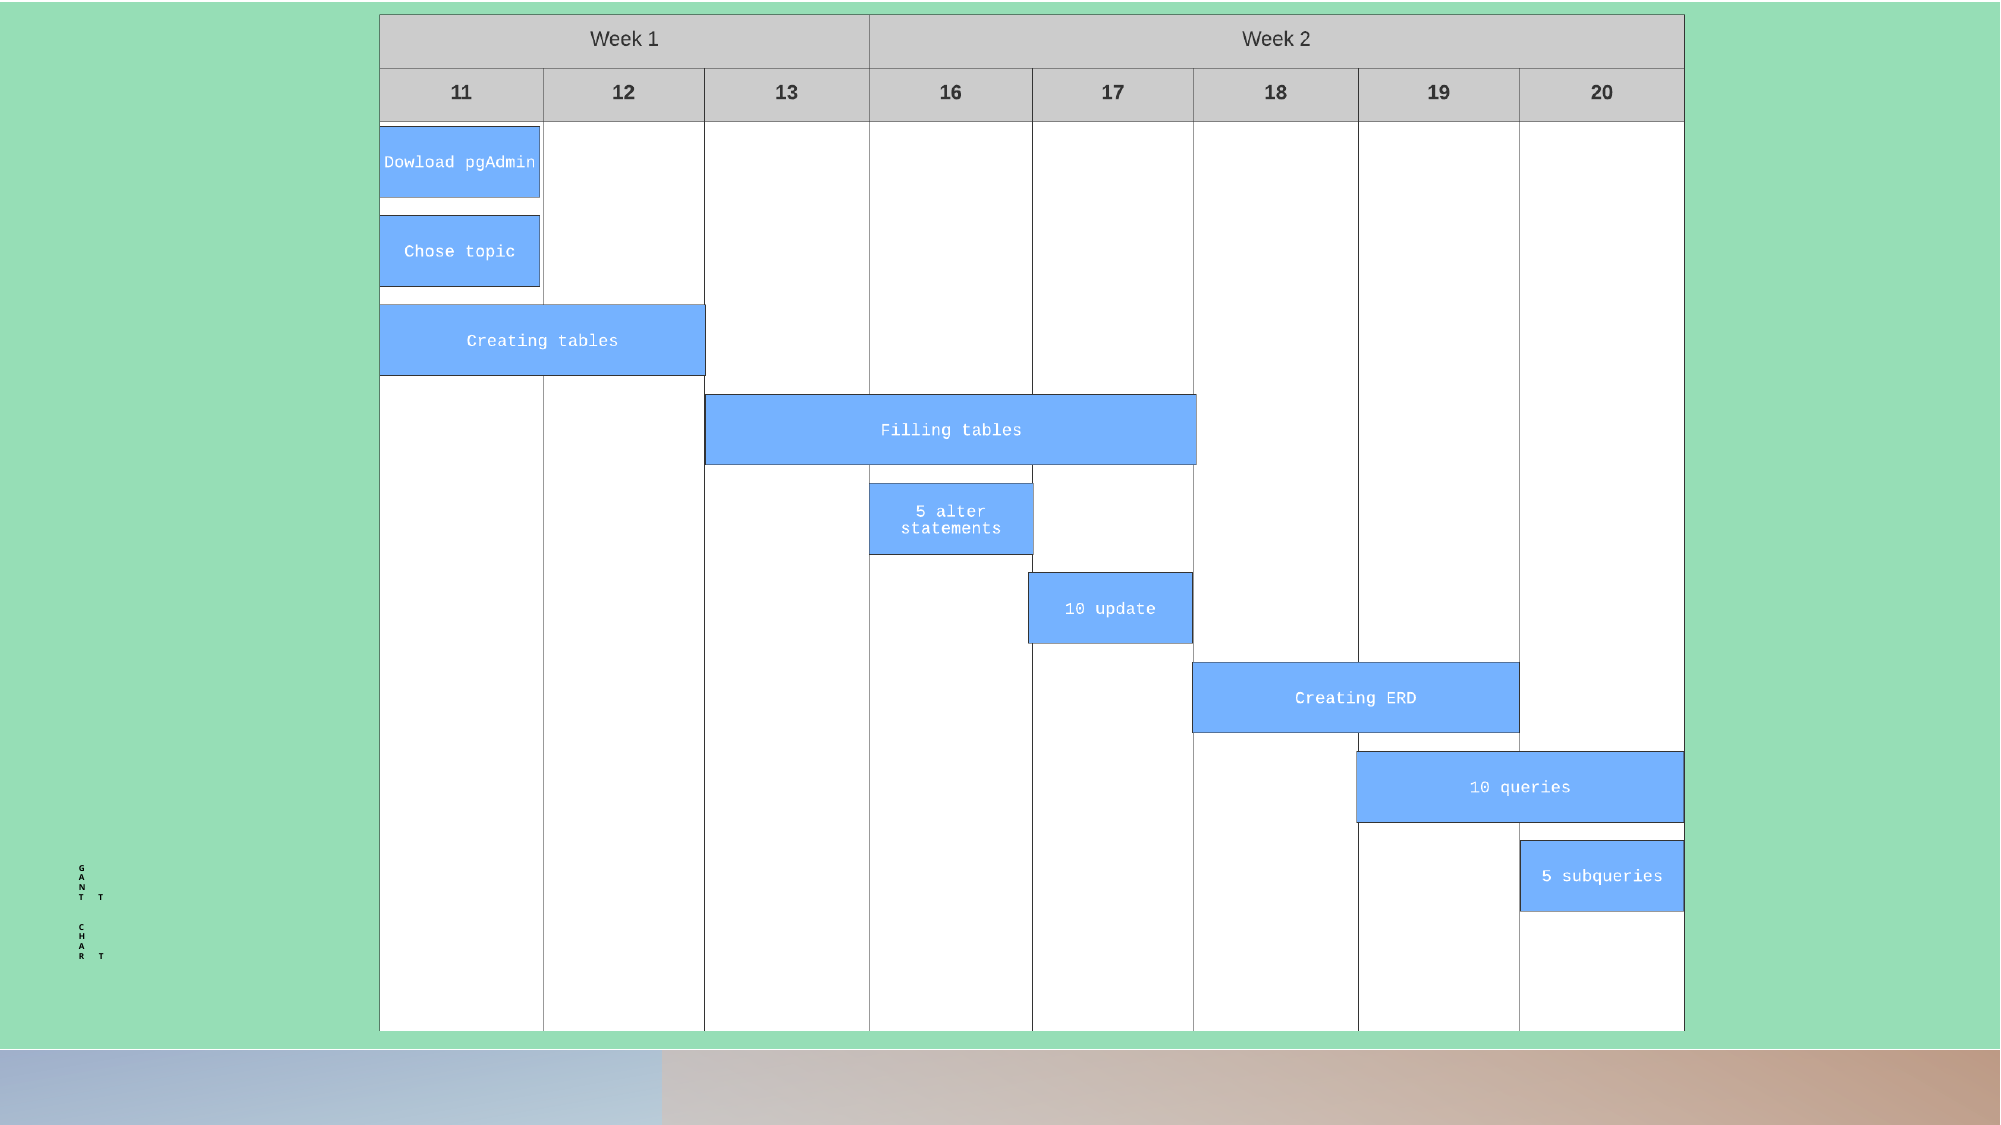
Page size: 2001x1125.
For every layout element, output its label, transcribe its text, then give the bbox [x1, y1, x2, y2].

title GANTT CHART [78, 834, 110, 961]
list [364, 0, 1699, 1032]
text_box [0, 1, 2000, 1050]
